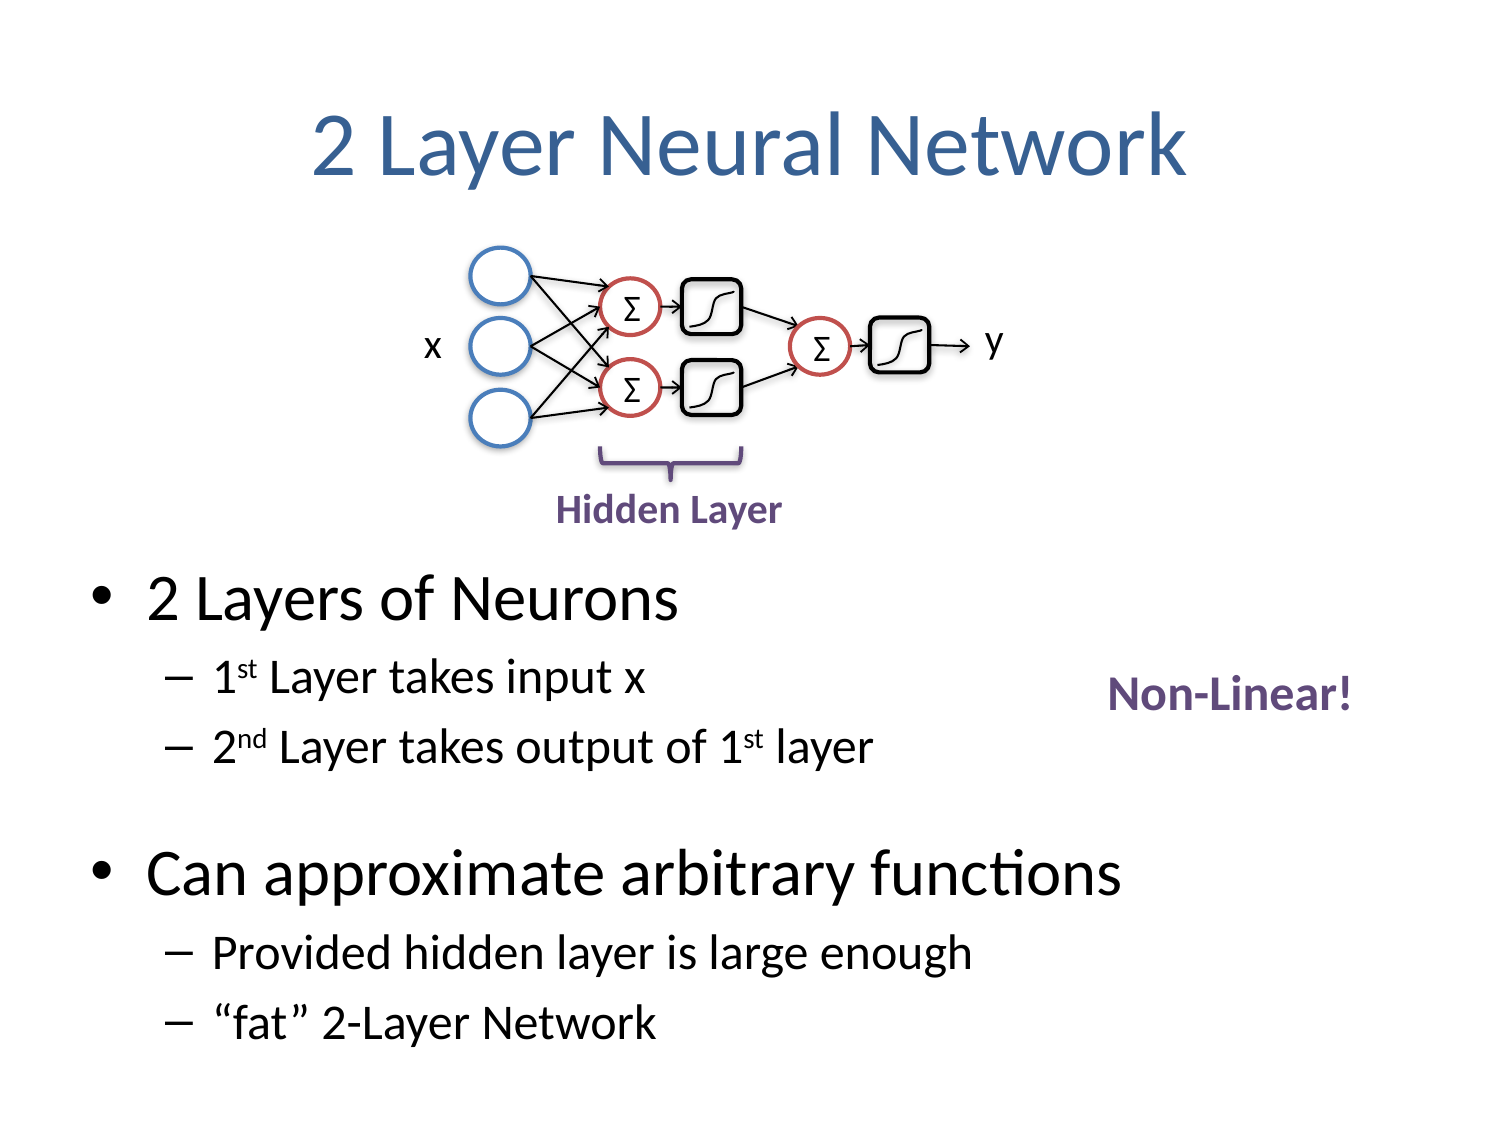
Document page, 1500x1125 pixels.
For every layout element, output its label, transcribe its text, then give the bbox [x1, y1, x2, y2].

text_box Non-Linear! [1092, 652, 1369, 728]
list 2 Layers of Neurons 1st Layer takes input x 2nd Layer takes output of 1st layer Can approximate arbitrary functions Provided hidden layer is large enough “fat” 2-Layer Network [75, 546, 1425, 1057]
text_box [598, 455, 743, 474]
text_box Hidden Layer [541, 474, 798, 540]
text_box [408, 247, 1020, 447]
title 2 Layer Neural Network [75, 45, 1425, 233]
